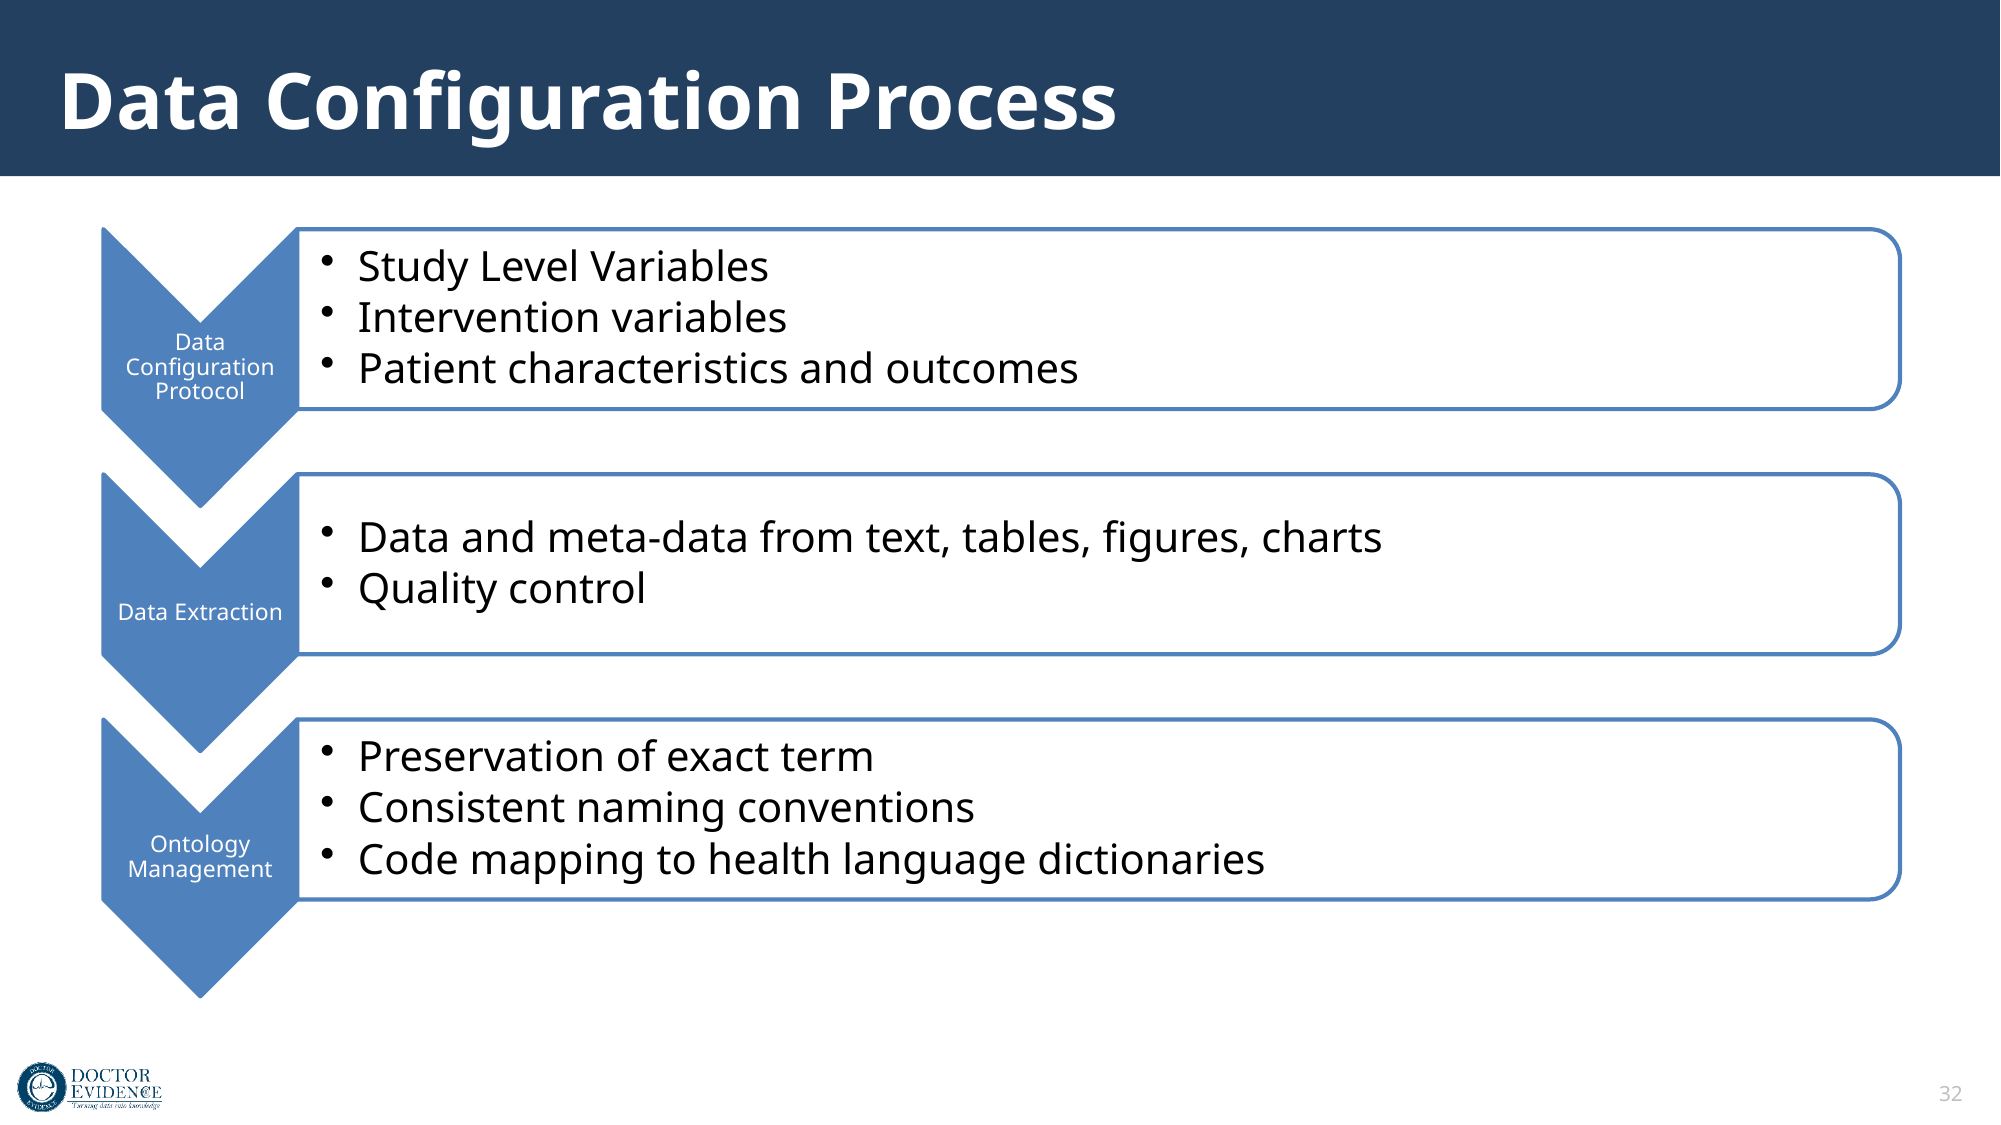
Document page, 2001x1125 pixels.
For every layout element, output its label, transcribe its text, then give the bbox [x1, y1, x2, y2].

title Data Configuration Process [49, 49, 1950, 159]
picture [17, 1062, 162, 1112]
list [103, 228, 1901, 997]
